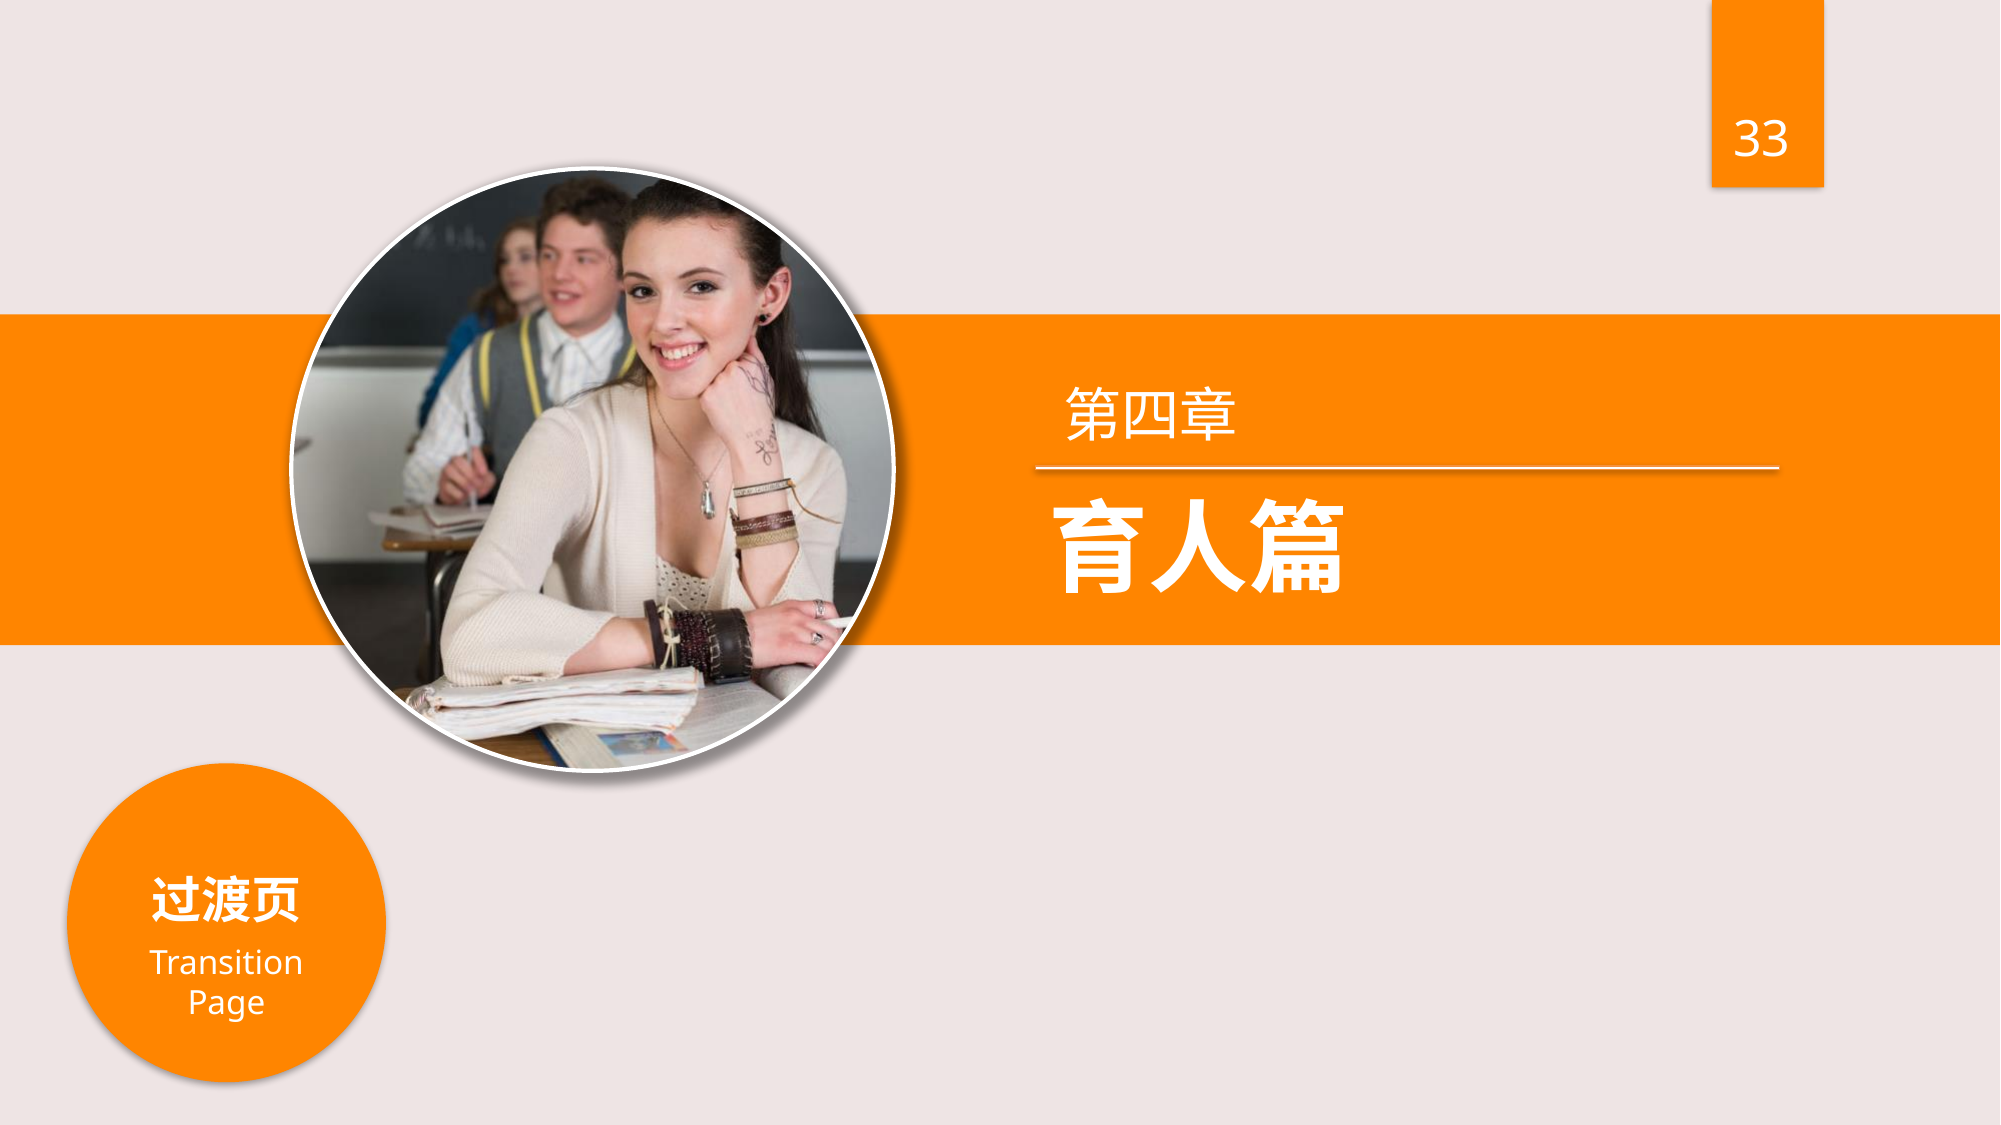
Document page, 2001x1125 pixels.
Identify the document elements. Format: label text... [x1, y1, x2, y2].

text_box 第四章 [1048, 370, 1253, 456]
text_box 育人篇 [1033, 479, 1721, 610]
text_box [289, 166, 896, 773]
text_box [1035, 465, 1780, 470]
